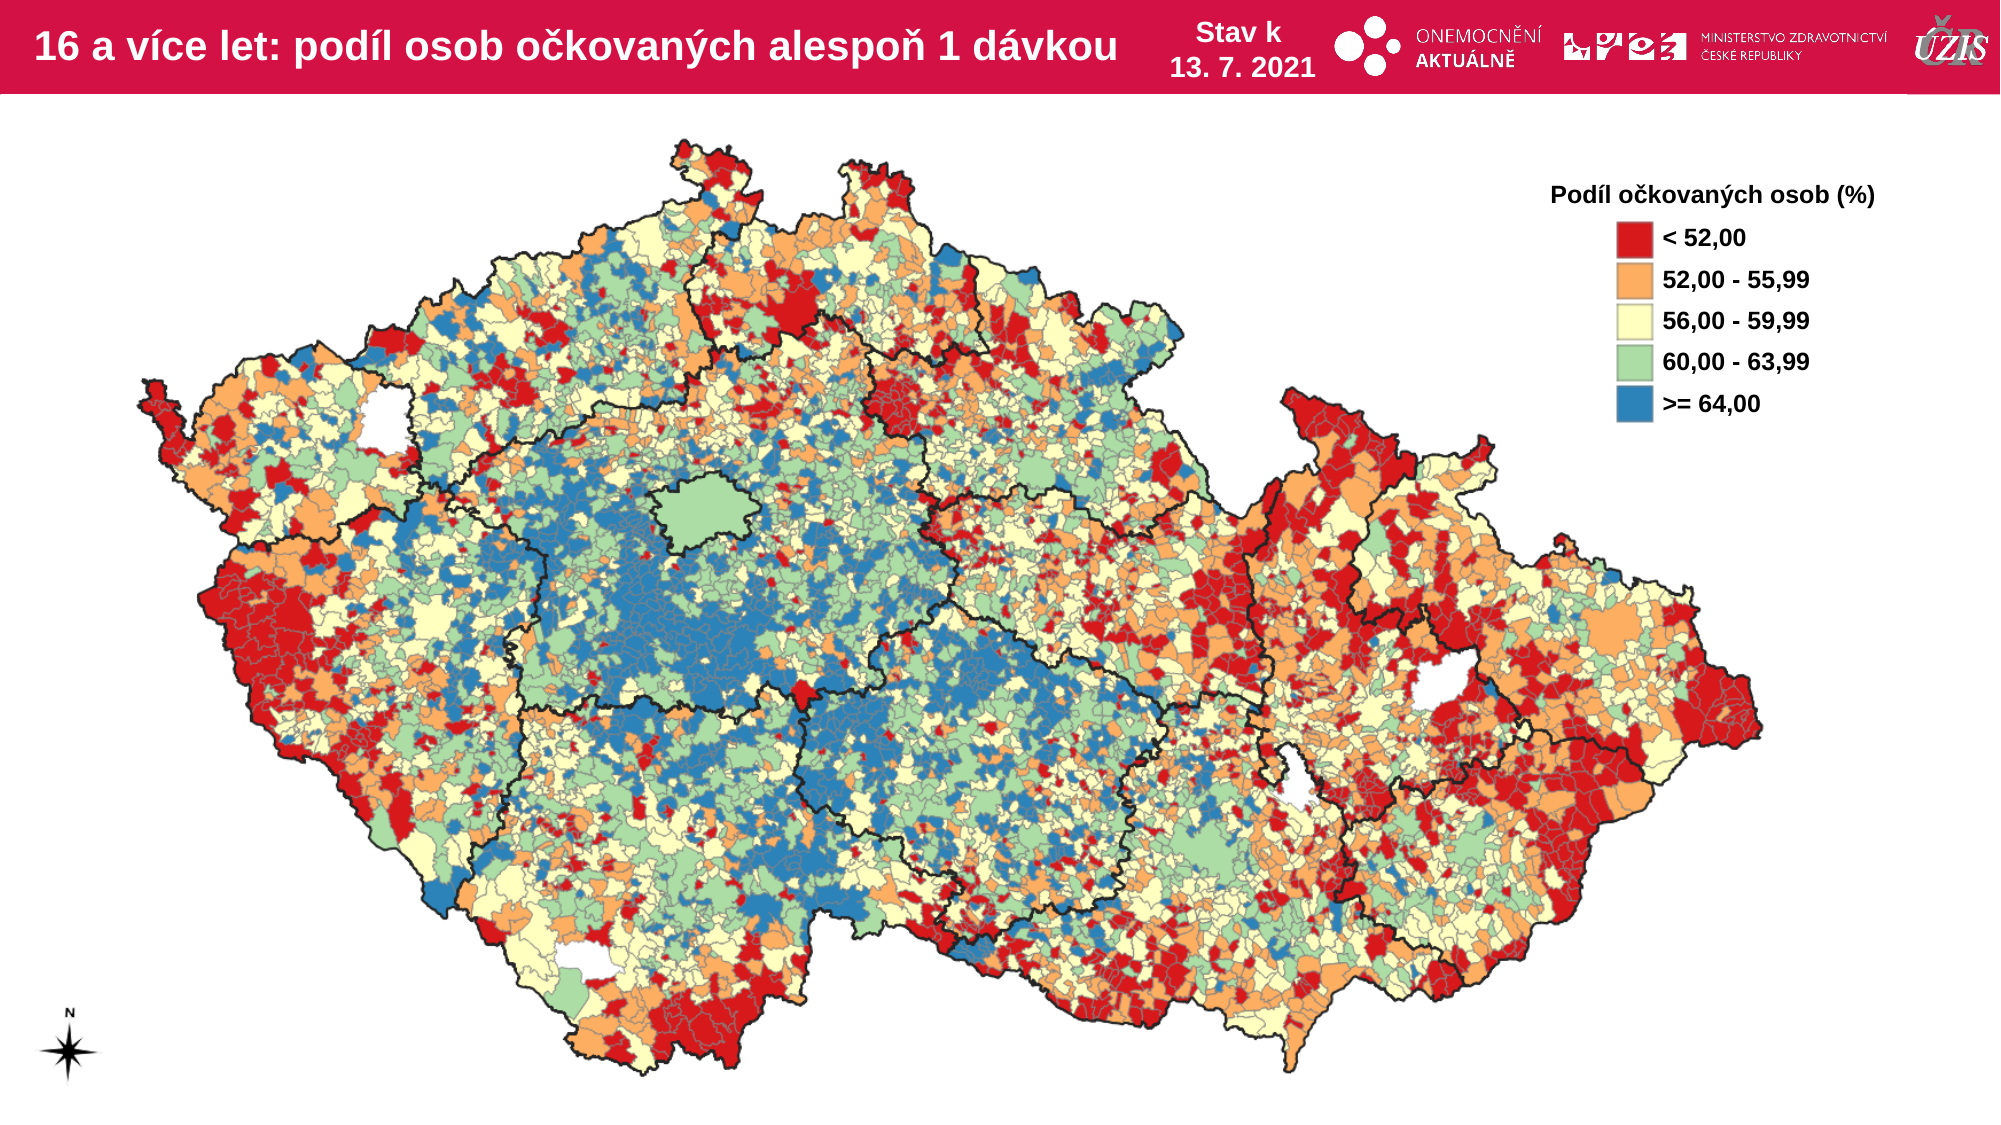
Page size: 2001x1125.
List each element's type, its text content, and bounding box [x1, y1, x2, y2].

picture [1369, 16, 1542, 76]
title 16 a více let: podíl osob očkovaných alespoň 1 dávkou [18, 0, 1239, 94]
picture [1915, 15, 1989, 66]
text_box Stav k 13. 7. 2021 [1117, 5, 1369, 91]
picture [1563, 31, 1888, 60]
picture [1, 94, 1907, 1125]
